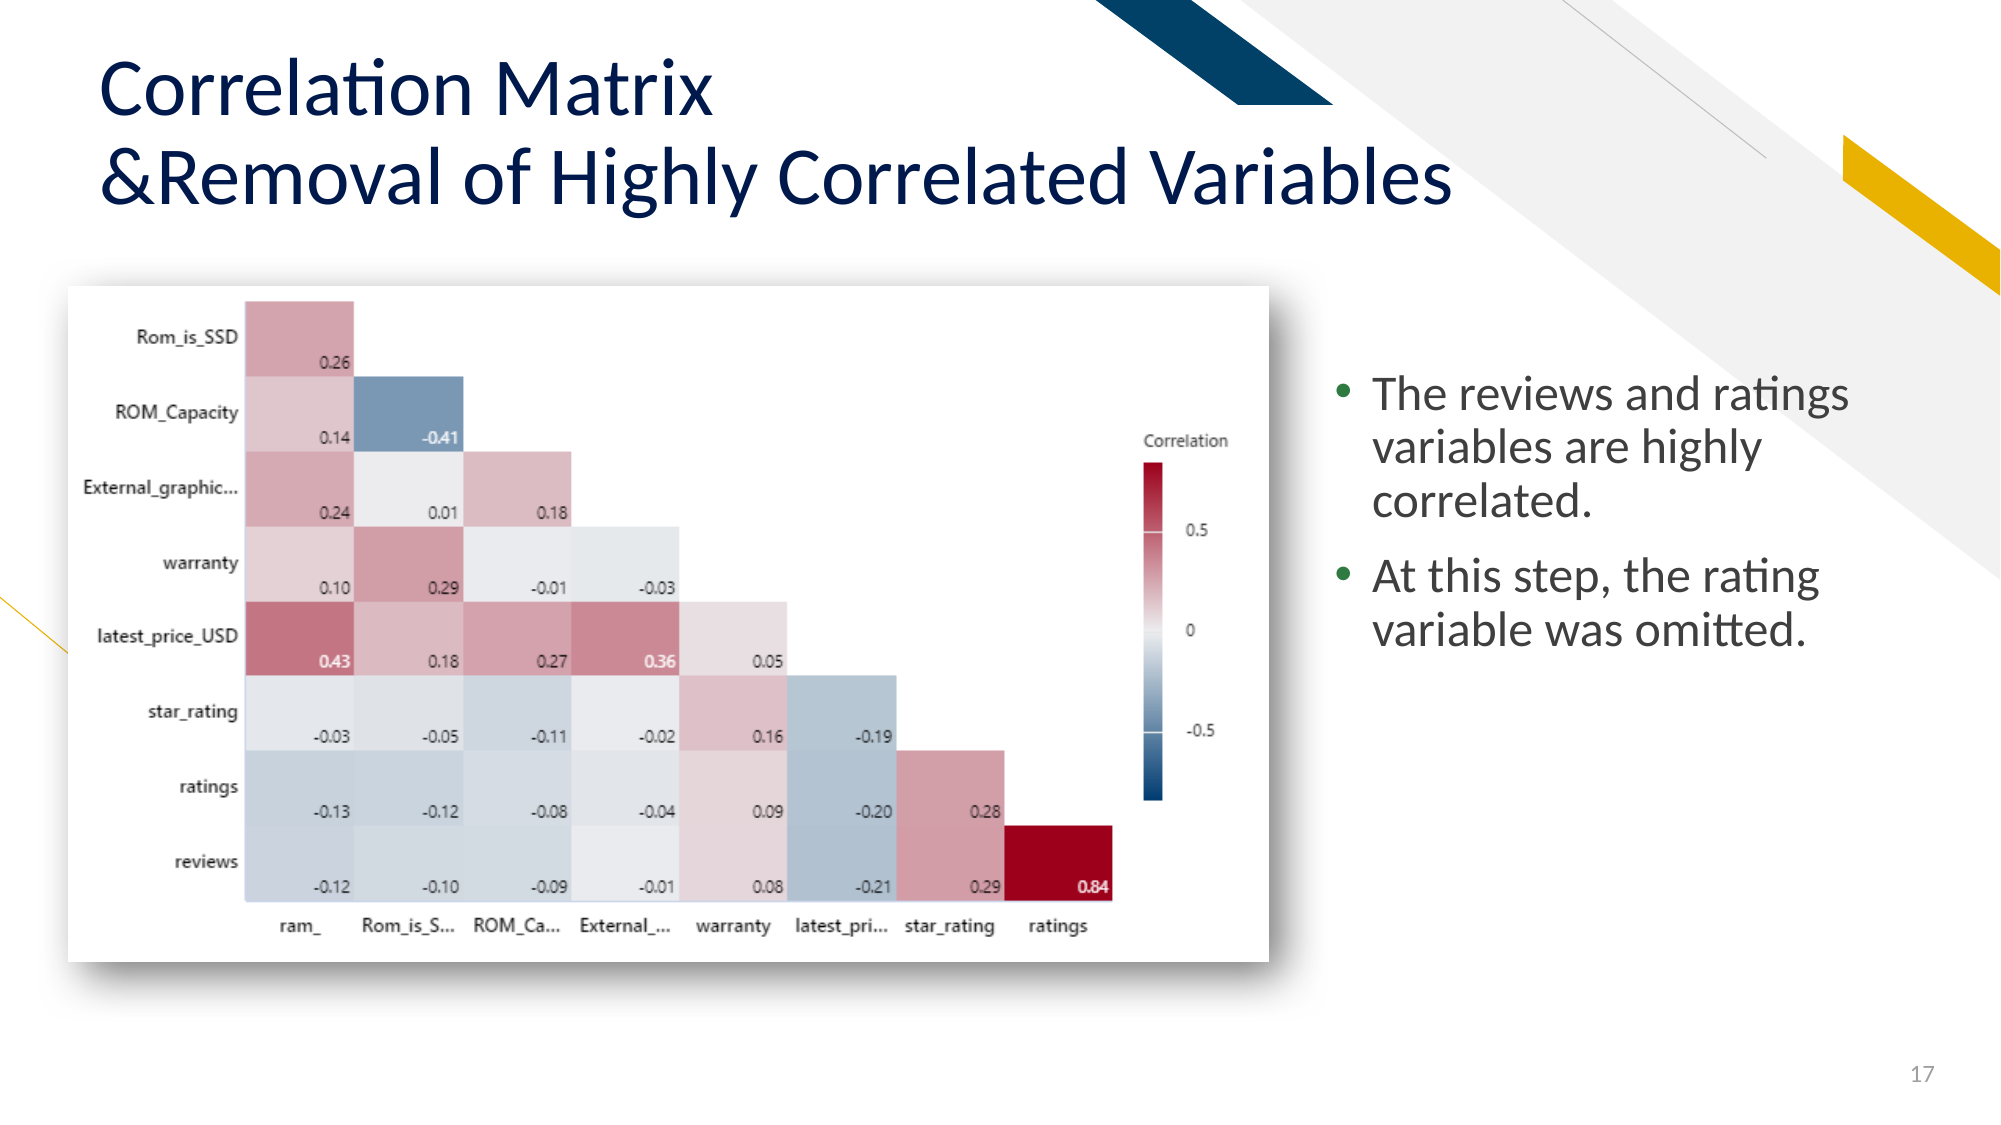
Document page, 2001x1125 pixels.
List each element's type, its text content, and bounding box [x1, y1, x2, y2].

picture [68, 286, 1269, 962]
title Correlation Matrix &Removal of Highly Correlated Variables [85, 34, 1496, 223]
slide_number 17 [1828, 1042, 1950, 1103]
list The reviews and ratings variables are highly correlated. At this step, the rating variable was omitted. [1319, 359, 1917, 890]
